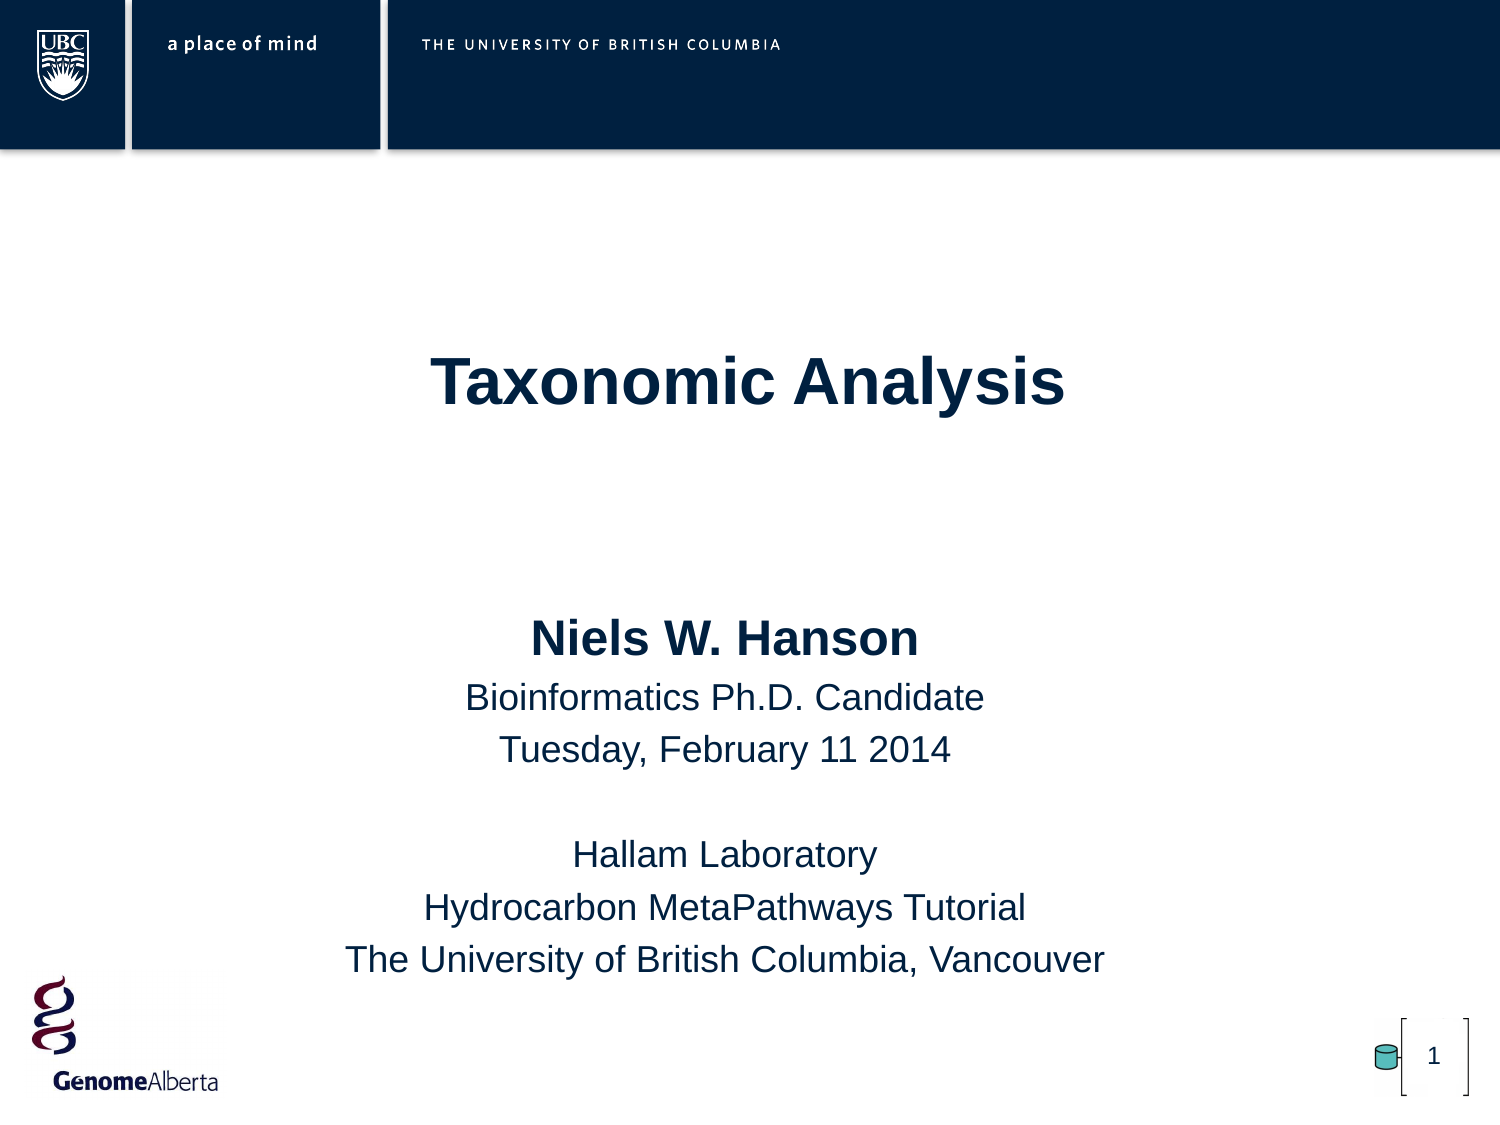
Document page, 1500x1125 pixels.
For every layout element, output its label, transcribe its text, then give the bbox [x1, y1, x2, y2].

slide_number 1 [1399, 1018, 1469, 1091]
picture [422, 39, 780, 50]
picture [1374, 1018, 1469, 1097]
picture [37, 30, 89, 101]
text_box Niels W. Hanson Bioinformatics Ph.D. Candidate Tuesday, February 11 2014 Hallam Laboratory Hydrocarbon MetaPathways Tutorial The University of British Columbia, Vancouver [50, 597, 1400, 953]
picture [168, 35, 316, 54]
text_box Taxonomic Analysis [50, 330, 1447, 516]
picture [21, 966, 229, 1103]
